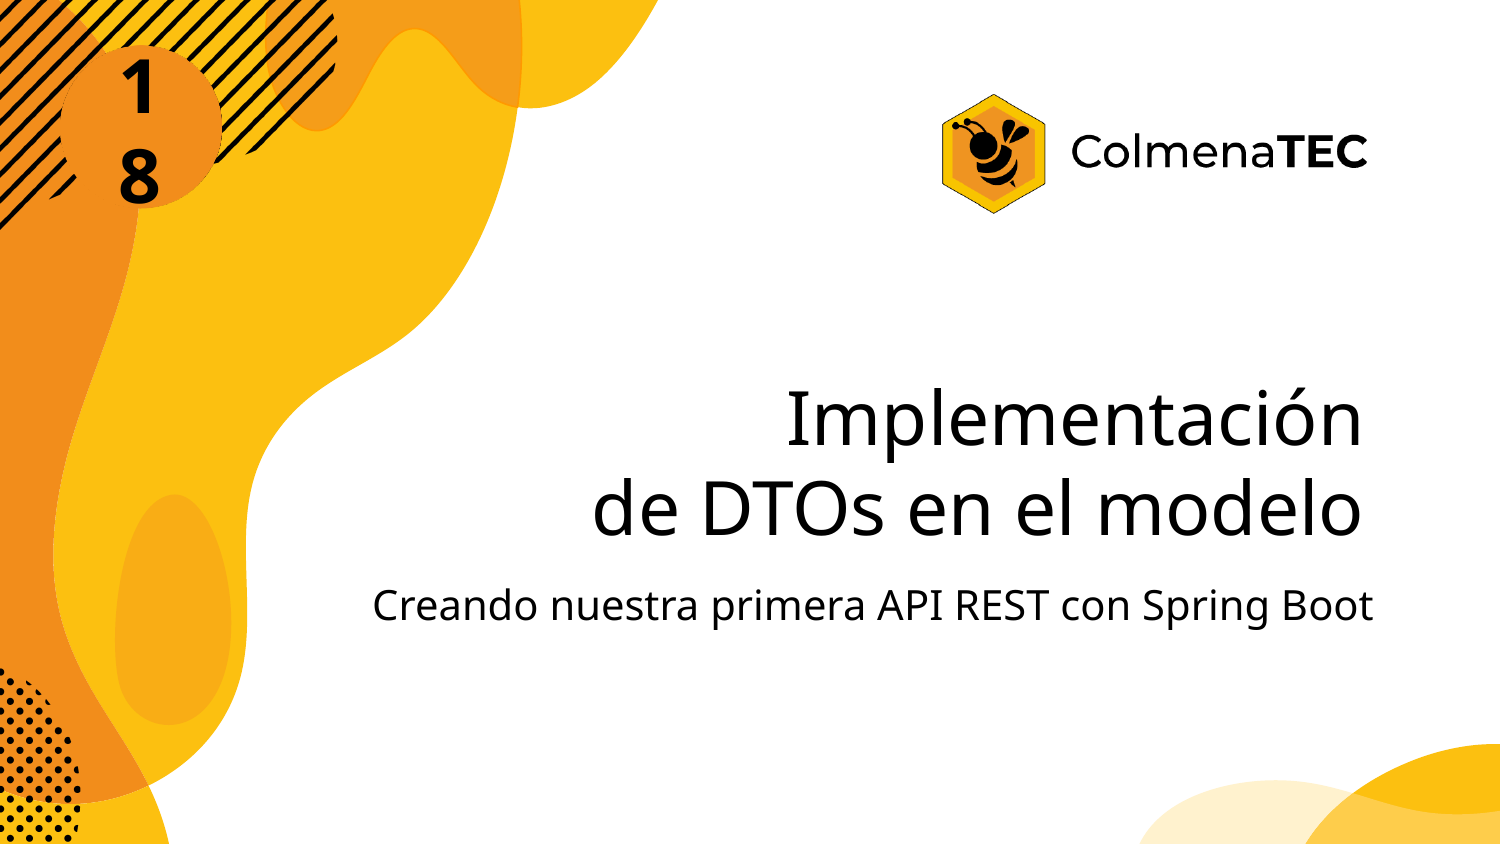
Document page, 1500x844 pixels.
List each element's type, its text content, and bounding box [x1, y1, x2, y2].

picture [59, 45, 222, 208]
picture [929, 82, 1389, 225]
text_box Creando nuestra primera API REST con Spring Boot [119, 571, 1389, 636]
text_box Implementación de DTOs en el modelo [0, 382, 1380, 566]
